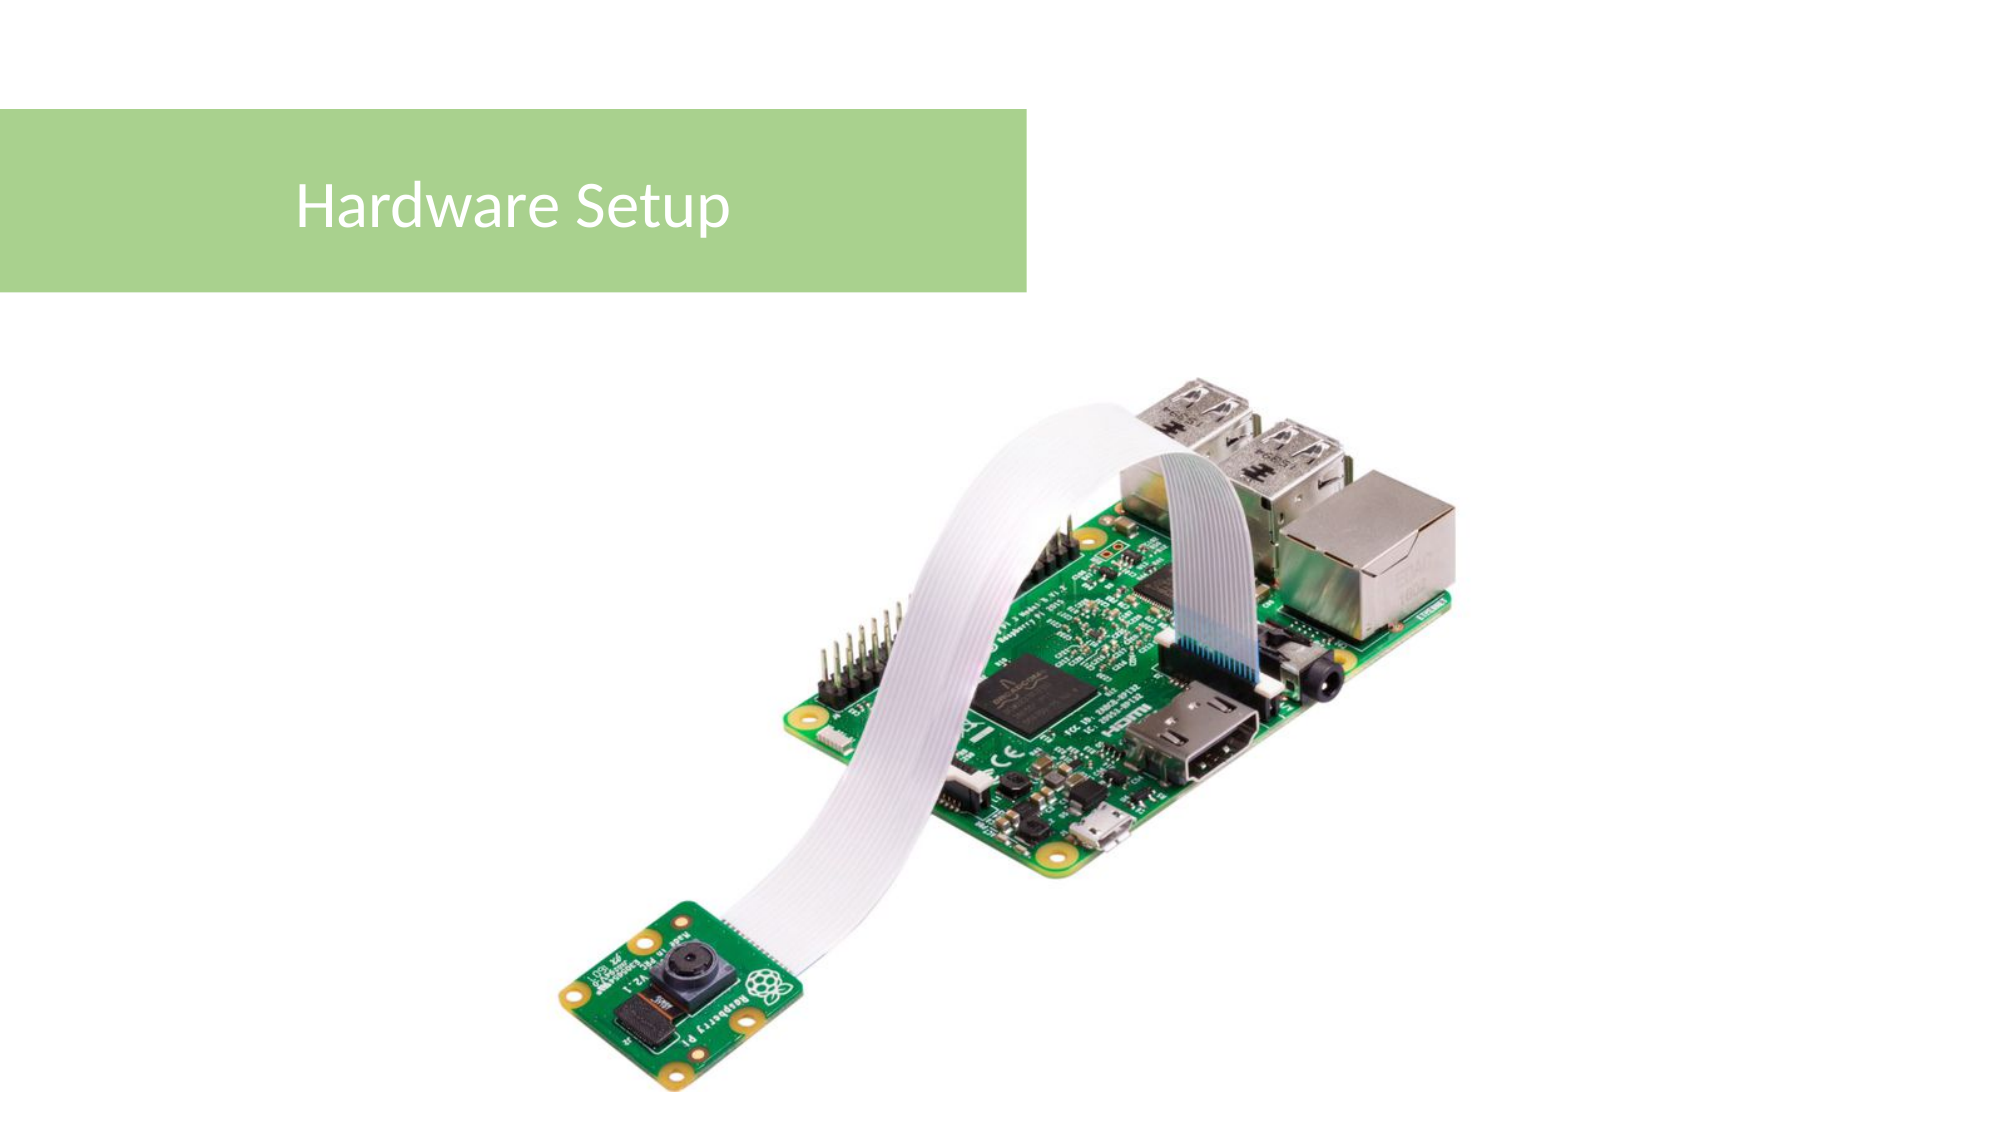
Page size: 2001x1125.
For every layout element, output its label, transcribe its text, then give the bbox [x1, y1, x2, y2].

text_box Hardware Setup [0, 108, 1028, 293]
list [367, 377, 1645, 1092]
